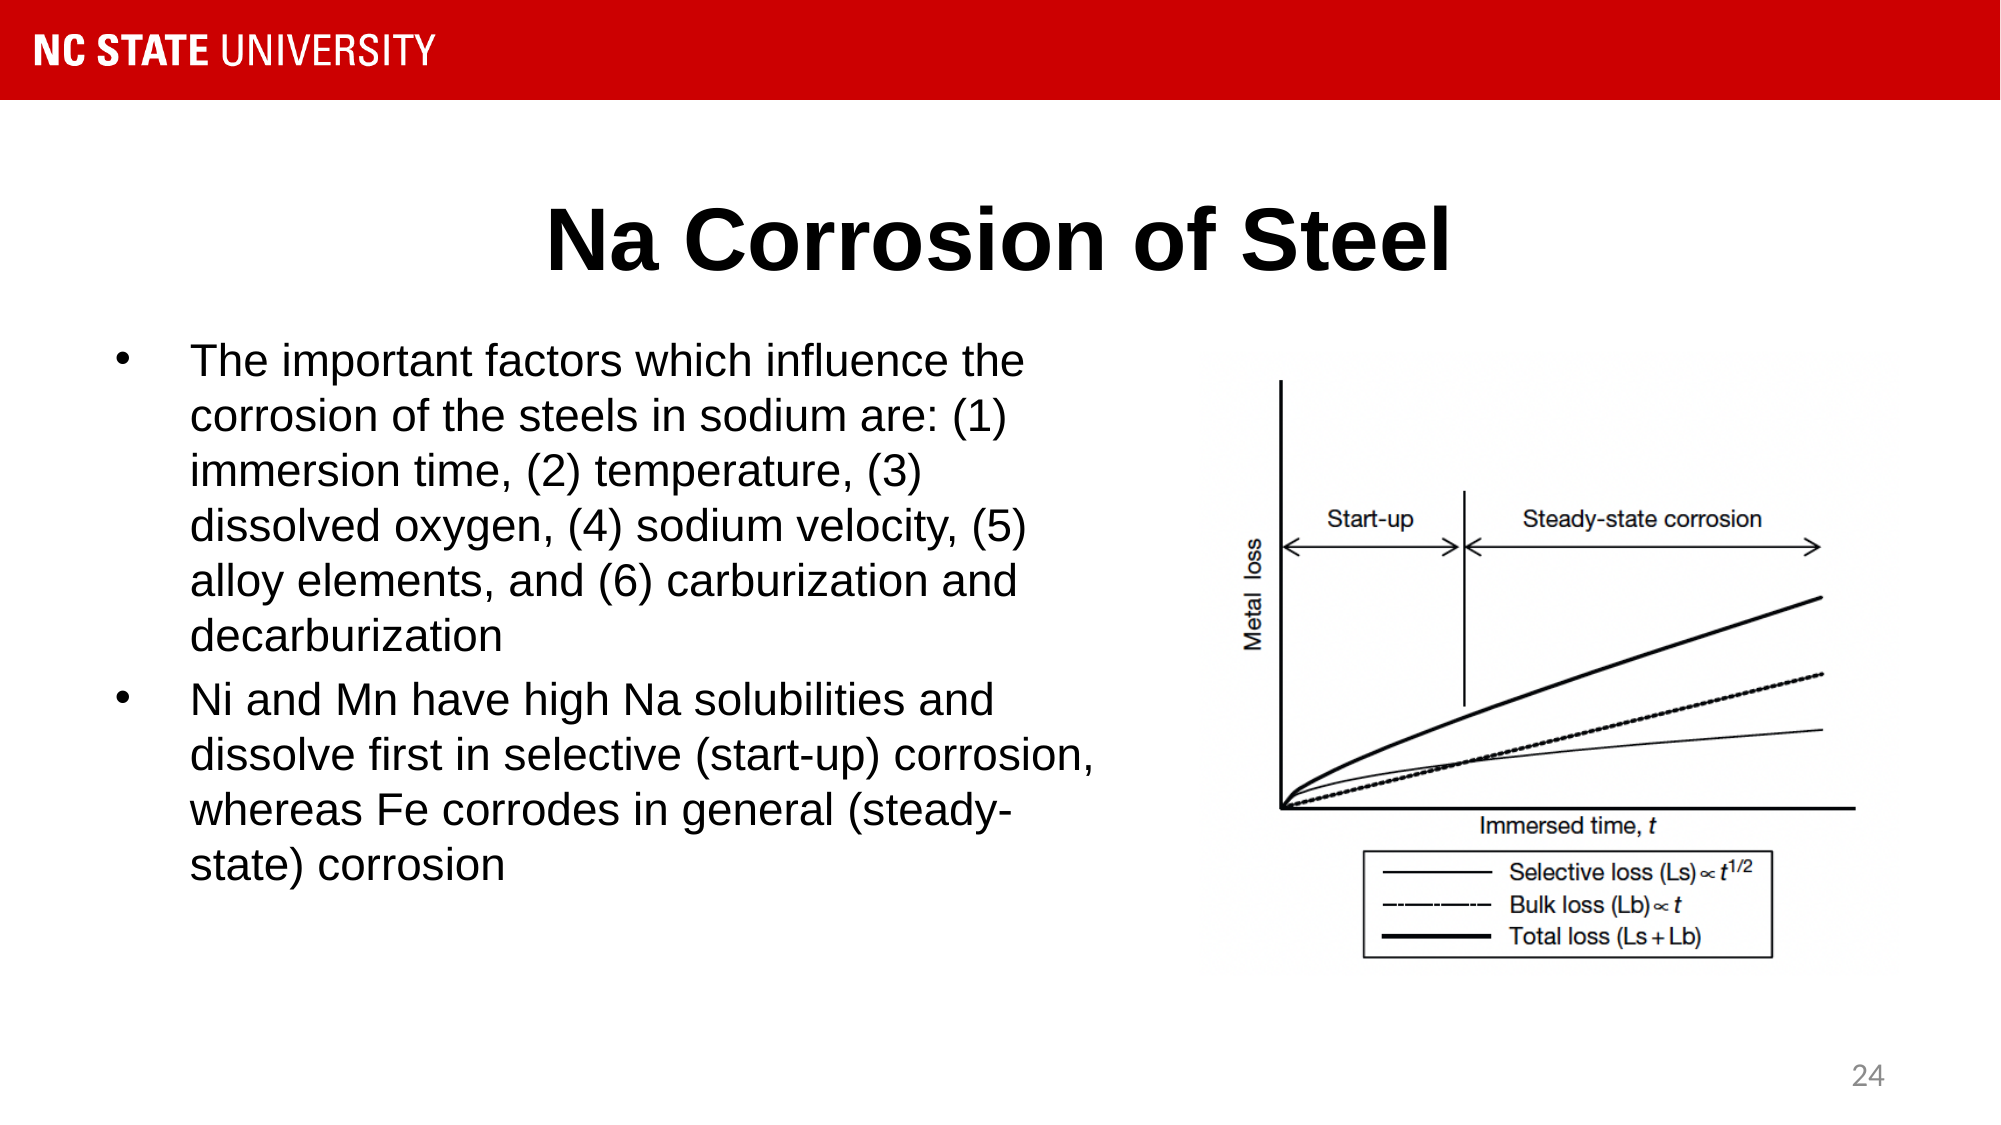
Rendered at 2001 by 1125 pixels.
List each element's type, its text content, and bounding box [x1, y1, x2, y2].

list The important factors which influence the corrosion of the steels in sodium are: (1) immersion time, (2) temperature, (3) dissolved oxygen, (4) sodium velocity, (5) alloy elements, and (6) carburization and decarburization Ni and Mn have high Na solubilities and dissolve first in selective (start-up) corrosion, whereas Fe corrodes in general (steady-state) corrosion [99, 322, 1126, 1005]
picture [0, 0, 2001, 100]
slide_number 24 [1433, 1042, 1900, 1103]
title Na Corrosion of Steel [99, 147, 1900, 323]
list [1199, 351, 1901, 977]
